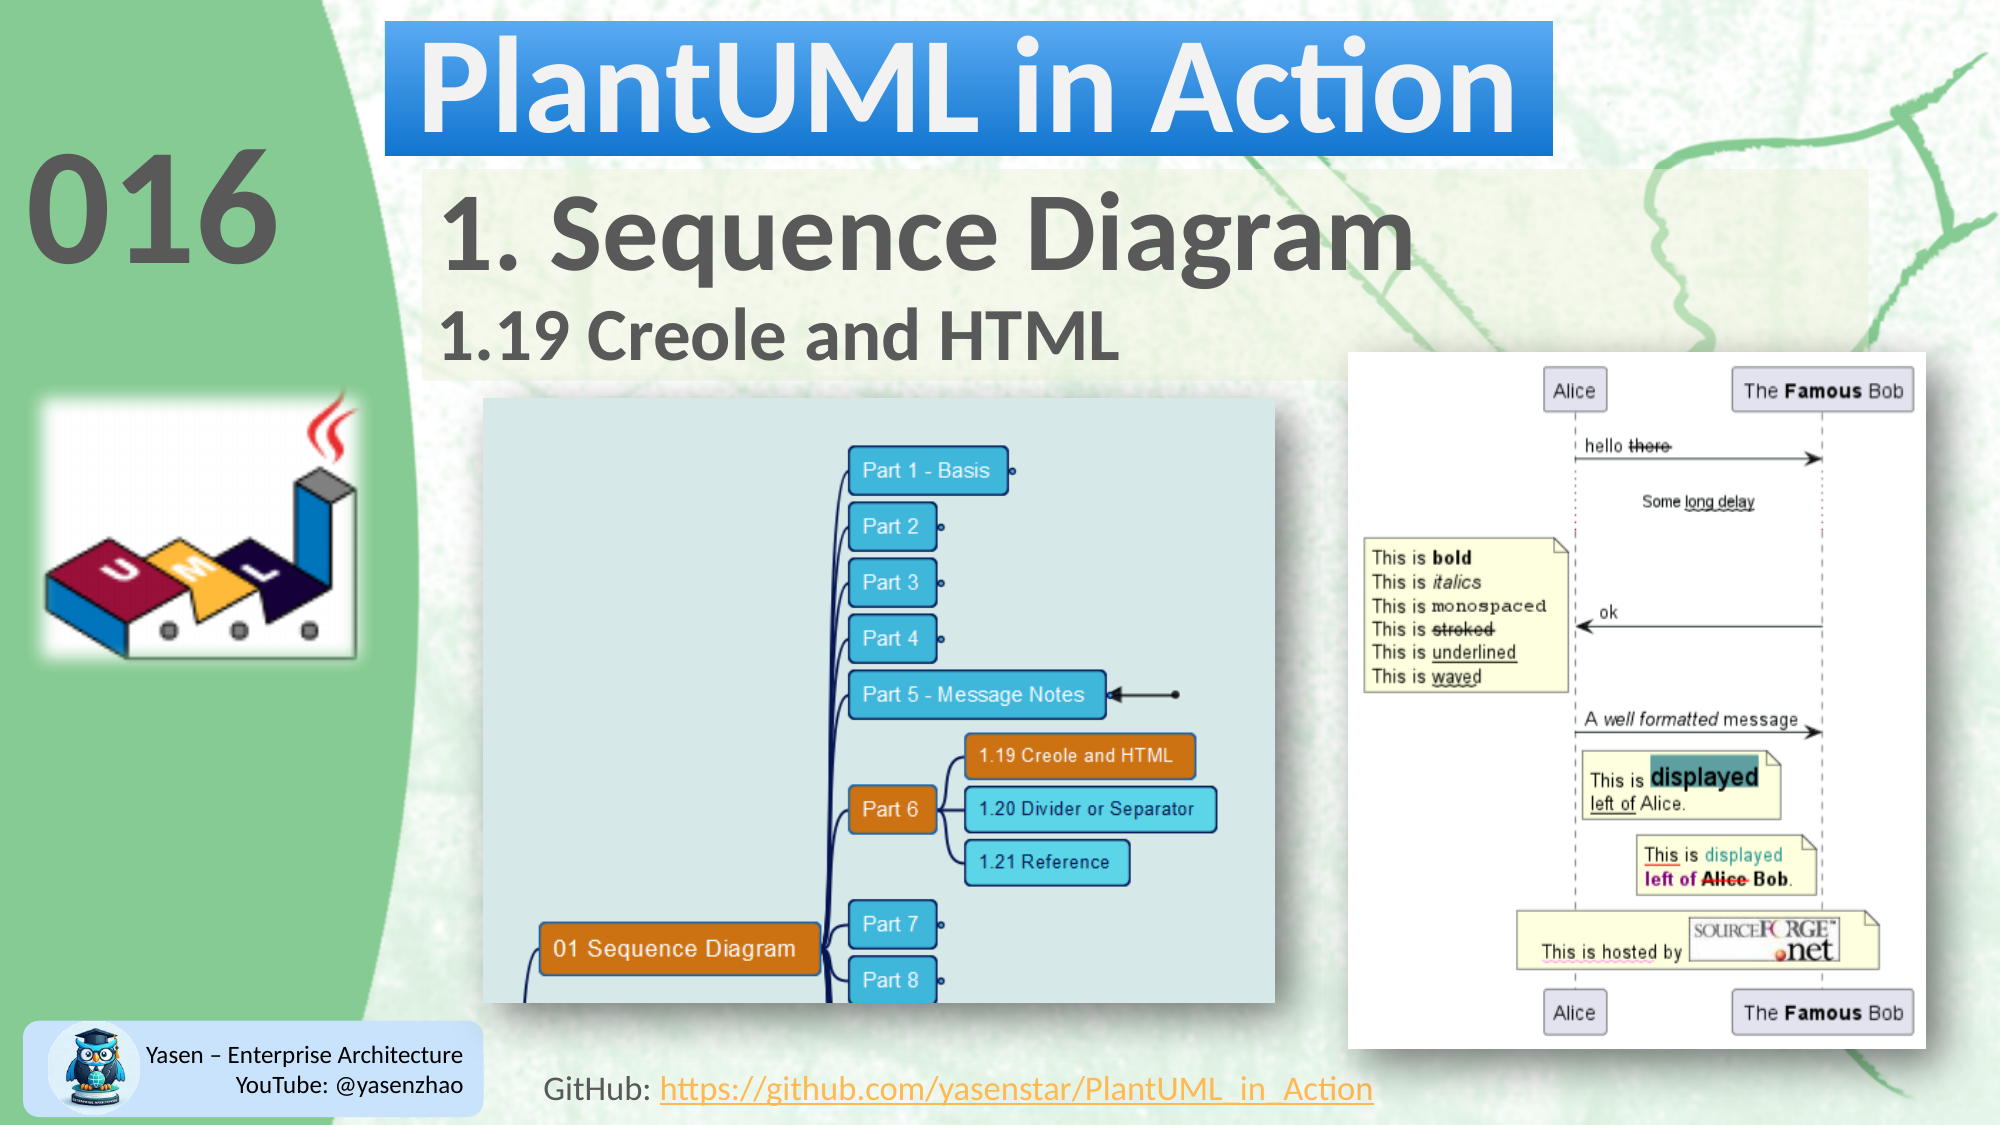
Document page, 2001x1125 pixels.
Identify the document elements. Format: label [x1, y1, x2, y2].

picture [0, 0, 2000, 1125]
text_box [22, 1020, 484, 1118]
